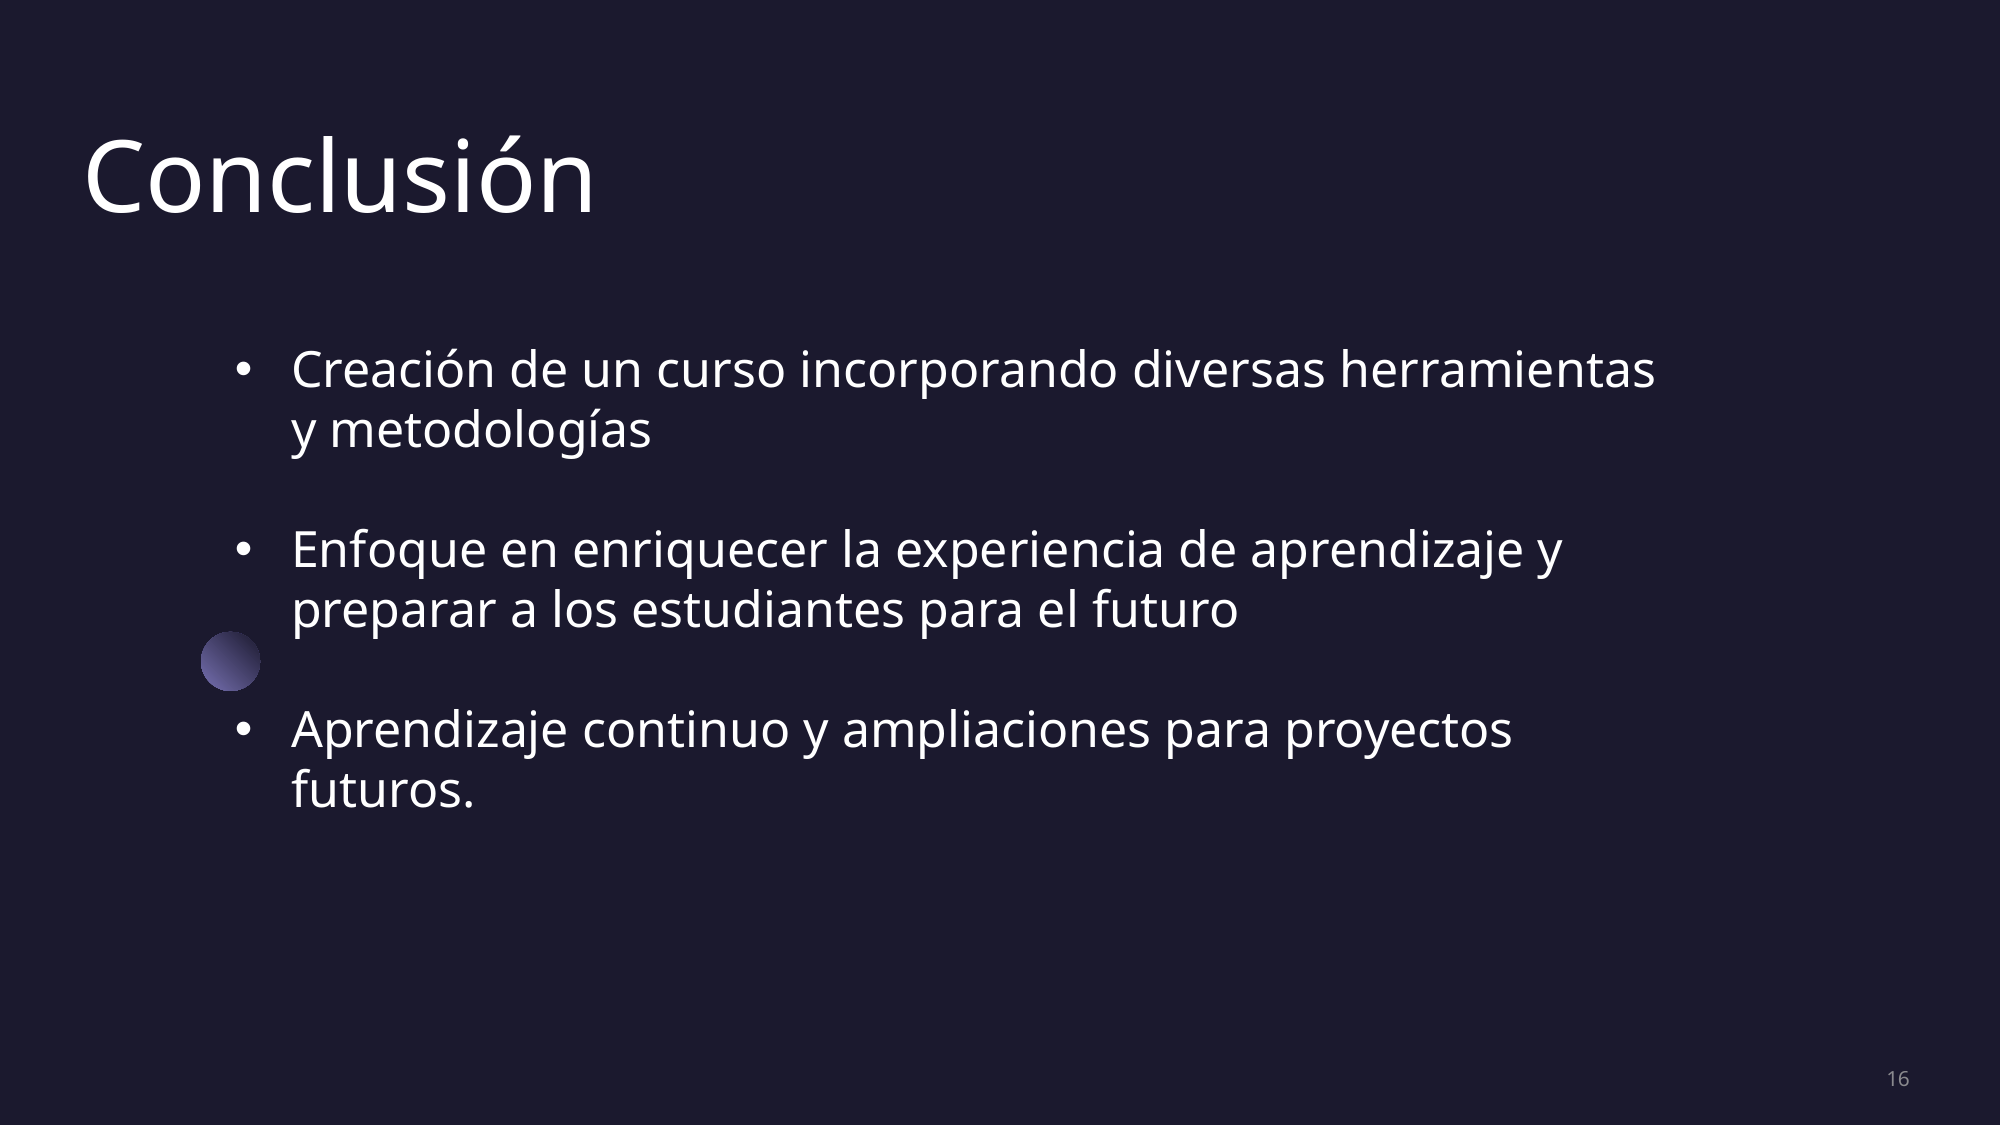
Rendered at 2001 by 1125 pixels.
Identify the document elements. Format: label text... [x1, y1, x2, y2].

slide_number 16 [1632, 1067, 1910, 1093]
text_box Creación de un curso incorporando diversas herramientas y metodologías Enfoque en enriquecer la experiencia de aprendizaje y preparar a los estudiantes para el futuro Aprendizaje continuo y ampliaciones para proyectos futuros. [219, 330, 1704, 1006]
title Conclusión [82, 125, 821, 383]
